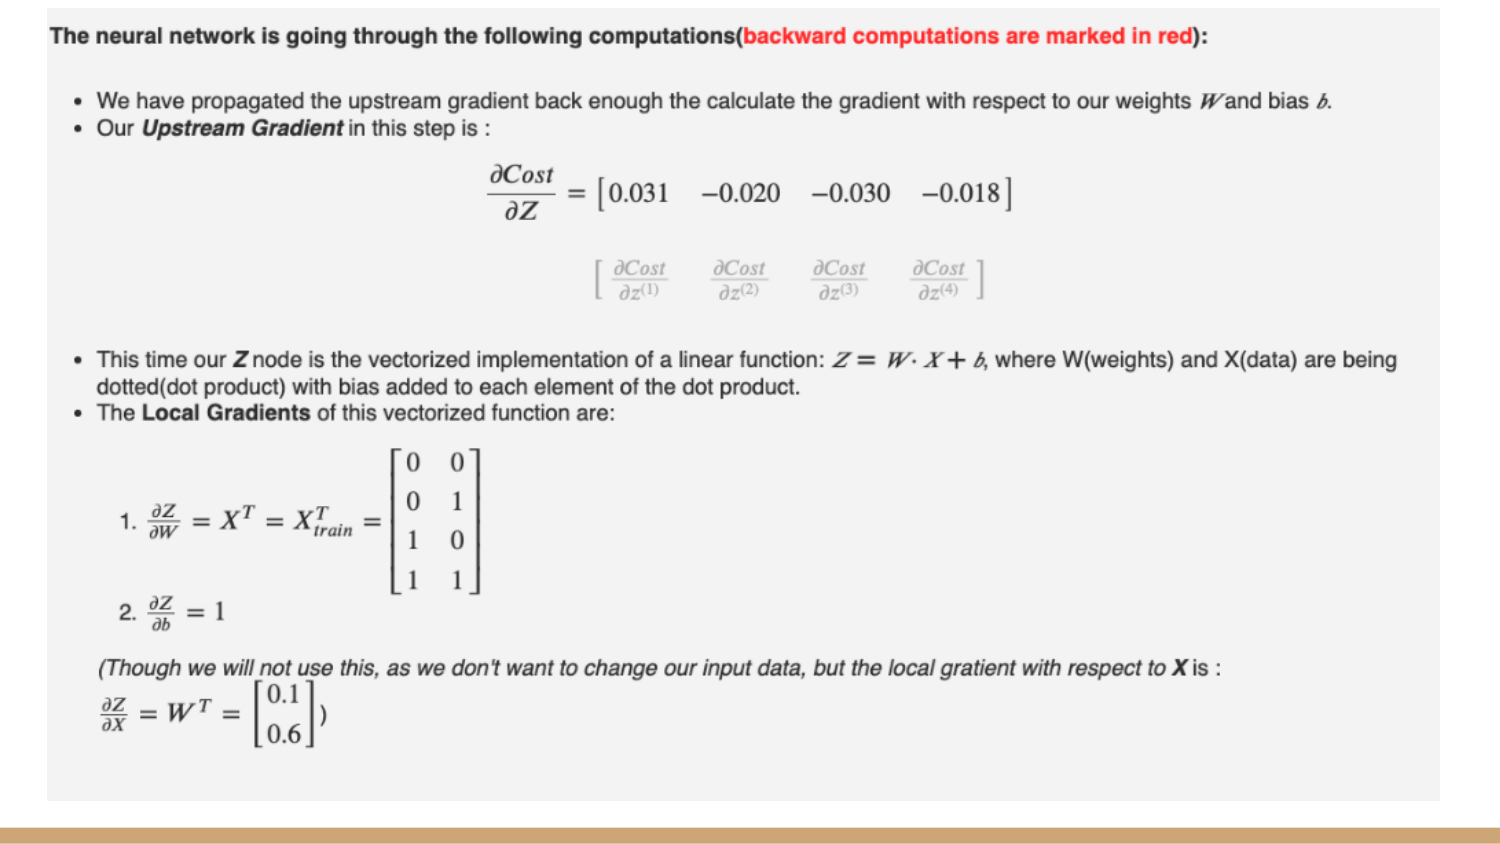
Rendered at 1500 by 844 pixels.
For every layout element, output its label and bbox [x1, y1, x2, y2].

picture [46, 8, 1440, 801]
